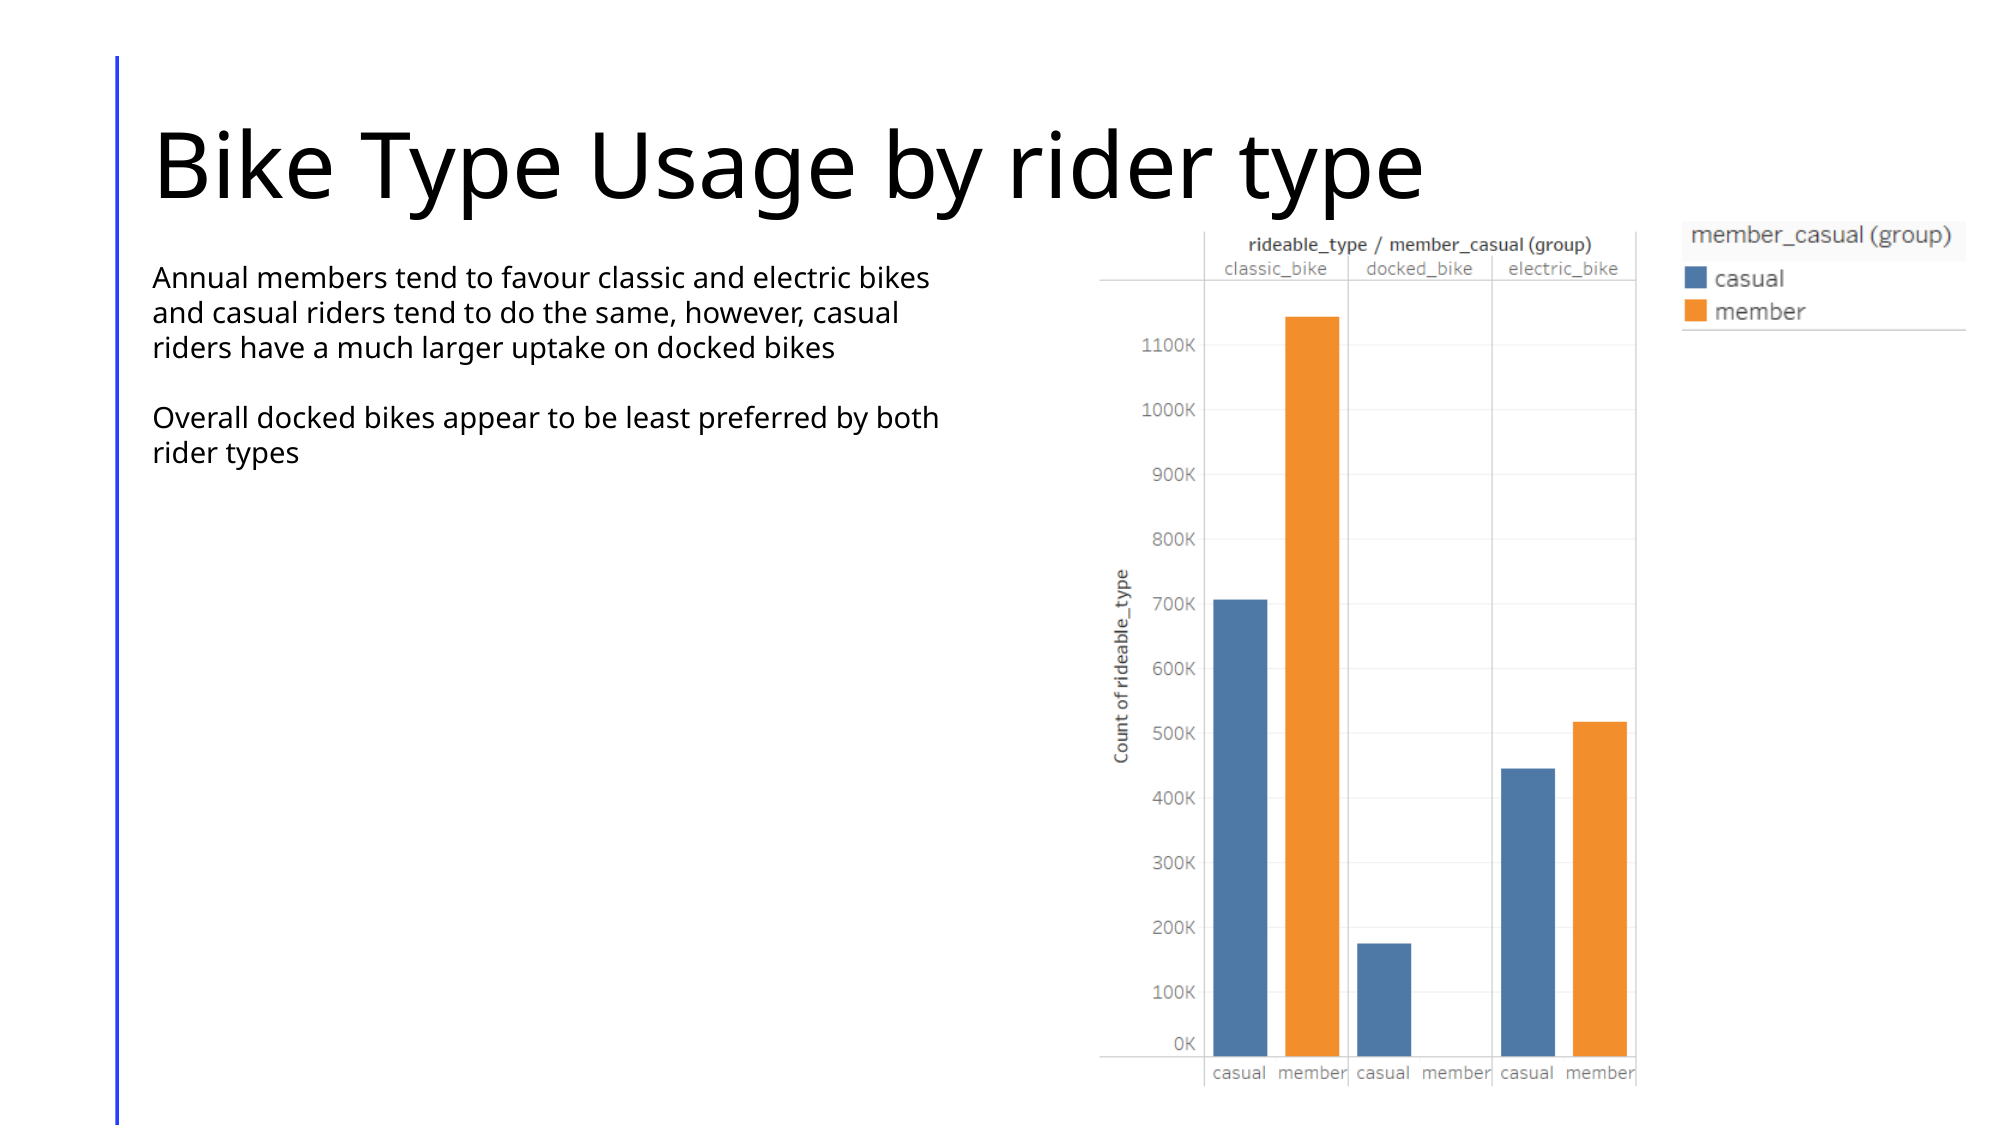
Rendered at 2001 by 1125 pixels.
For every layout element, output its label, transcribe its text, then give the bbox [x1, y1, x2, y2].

picture [1682, 221, 1966, 331]
text_box Annual members tend to favour classic and electric bikes and casual riders tend to do the same, however, casual riders have a much larger uptake on docked bikes Overall docked bikes appear to be least preferred by both rider types [137, 252, 963, 547]
picture [1090, 221, 1669, 1097]
title Bike Type Usage by rider type [137, 59, 1863, 278]
